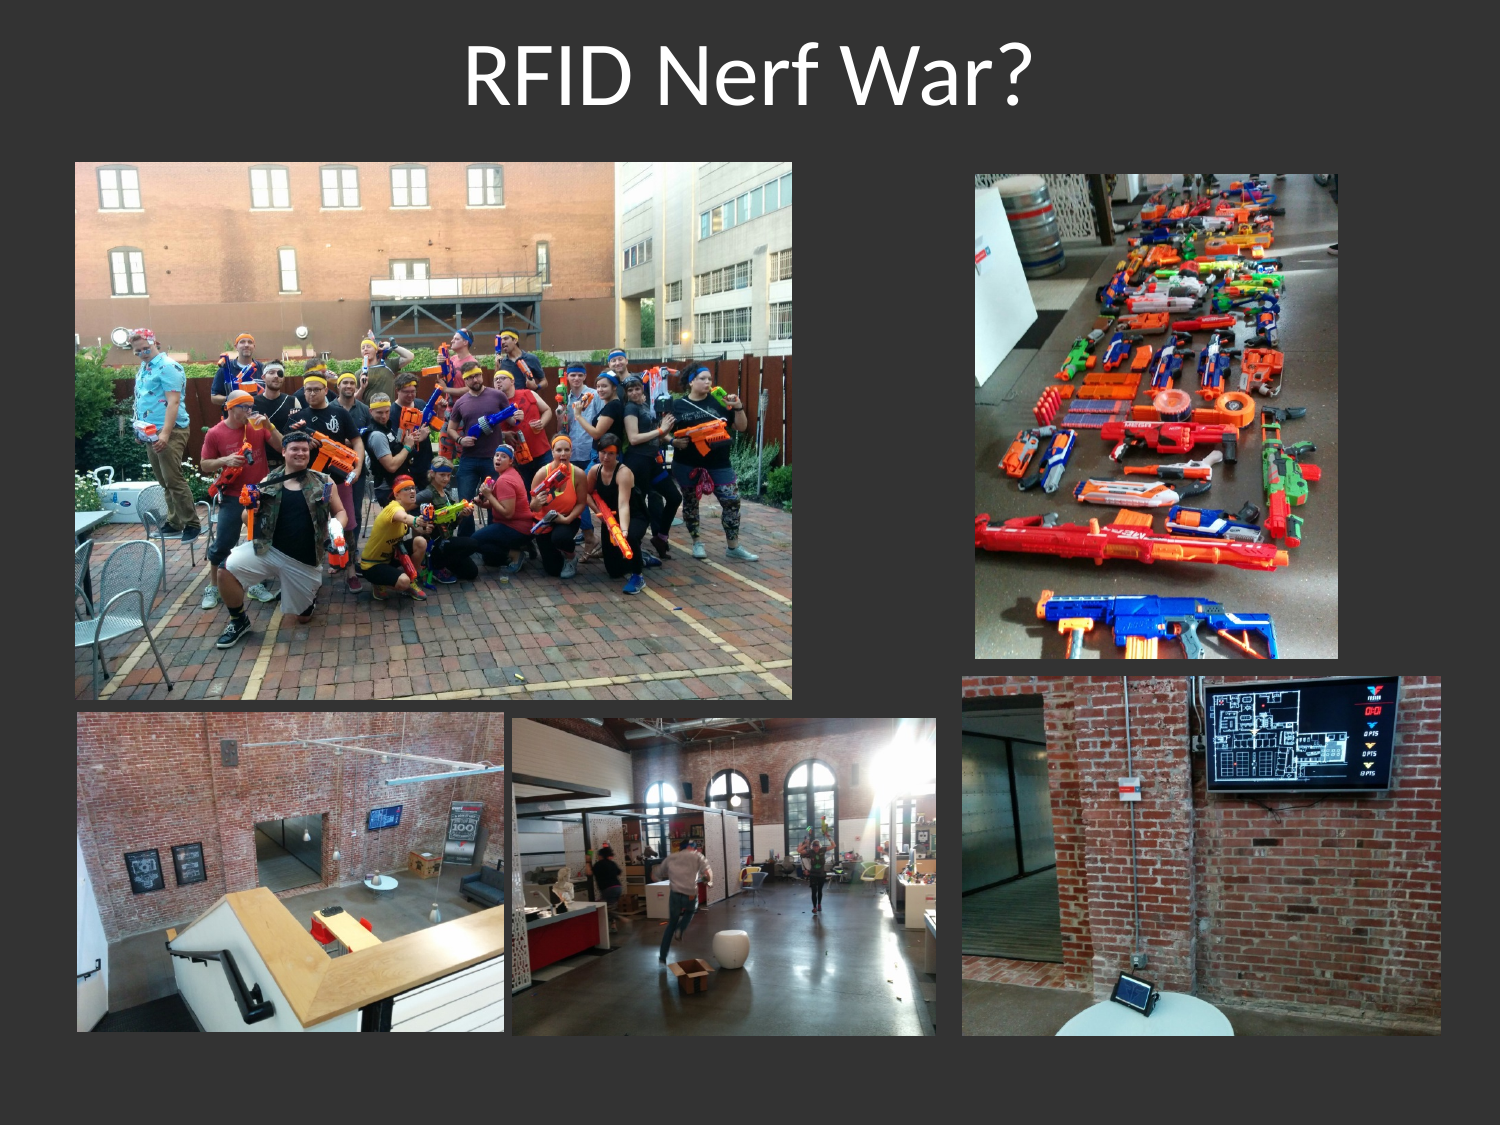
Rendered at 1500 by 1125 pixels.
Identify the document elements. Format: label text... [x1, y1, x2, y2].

picture [962, 676, 1442, 1036]
title RFID Nerf War? [75, 0, 1425, 163]
picture [974, 174, 1338, 659]
picture [74, 162, 792, 701]
picture [511, 718, 936, 1036]
picture [77, 712, 504, 1032]
